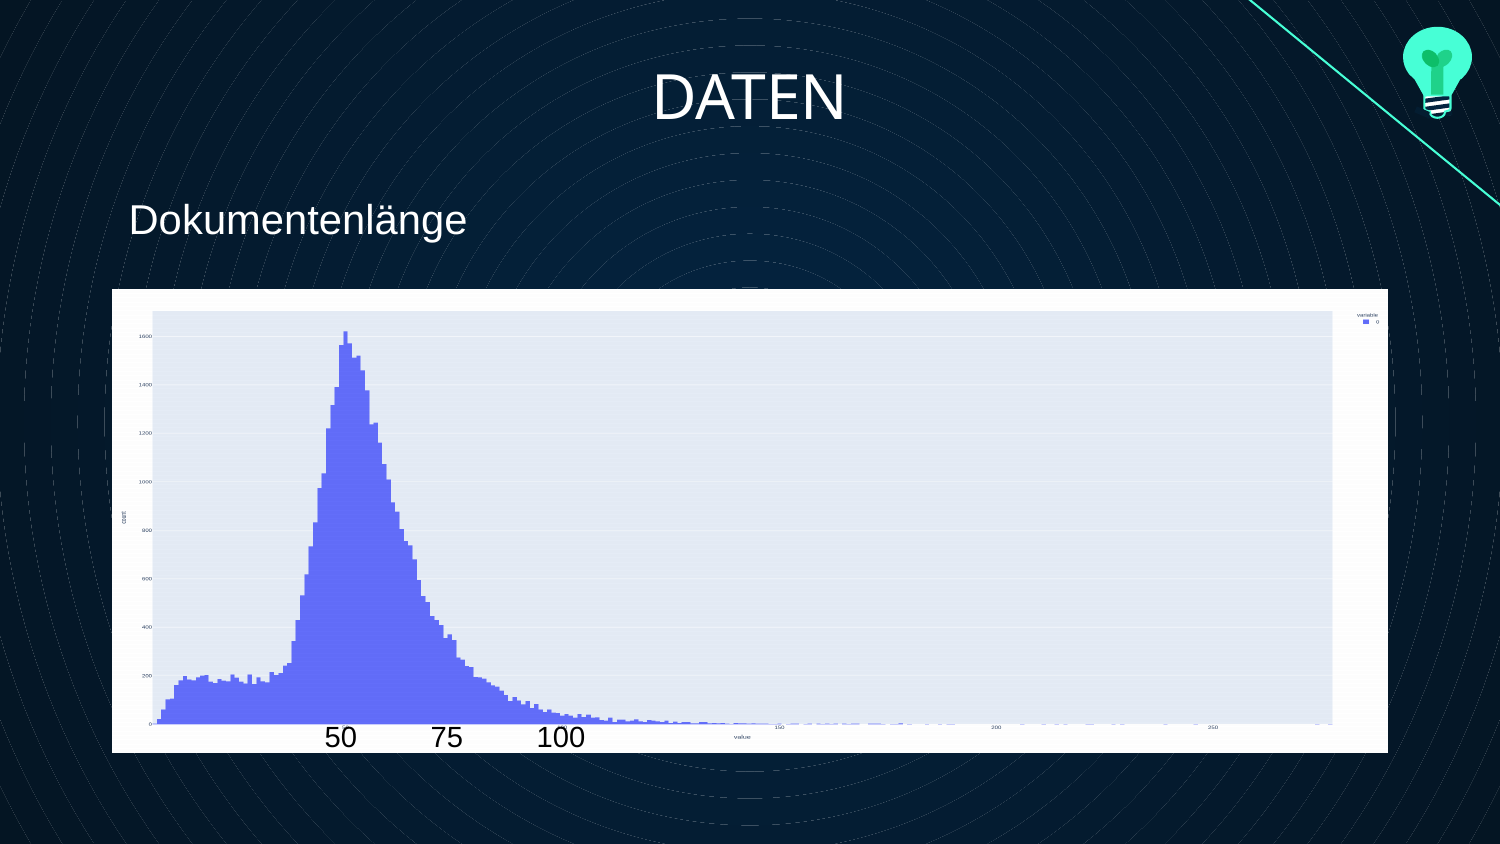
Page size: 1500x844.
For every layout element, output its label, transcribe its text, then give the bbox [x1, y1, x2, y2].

text_box [1246, 0, 1500, 208]
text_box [1404, 28, 1471, 119]
title DATEN [51, 54, 1425, 148]
picture [111, 289, 1389, 753]
text_box Dokumentenlänge [113, 185, 483, 251]
